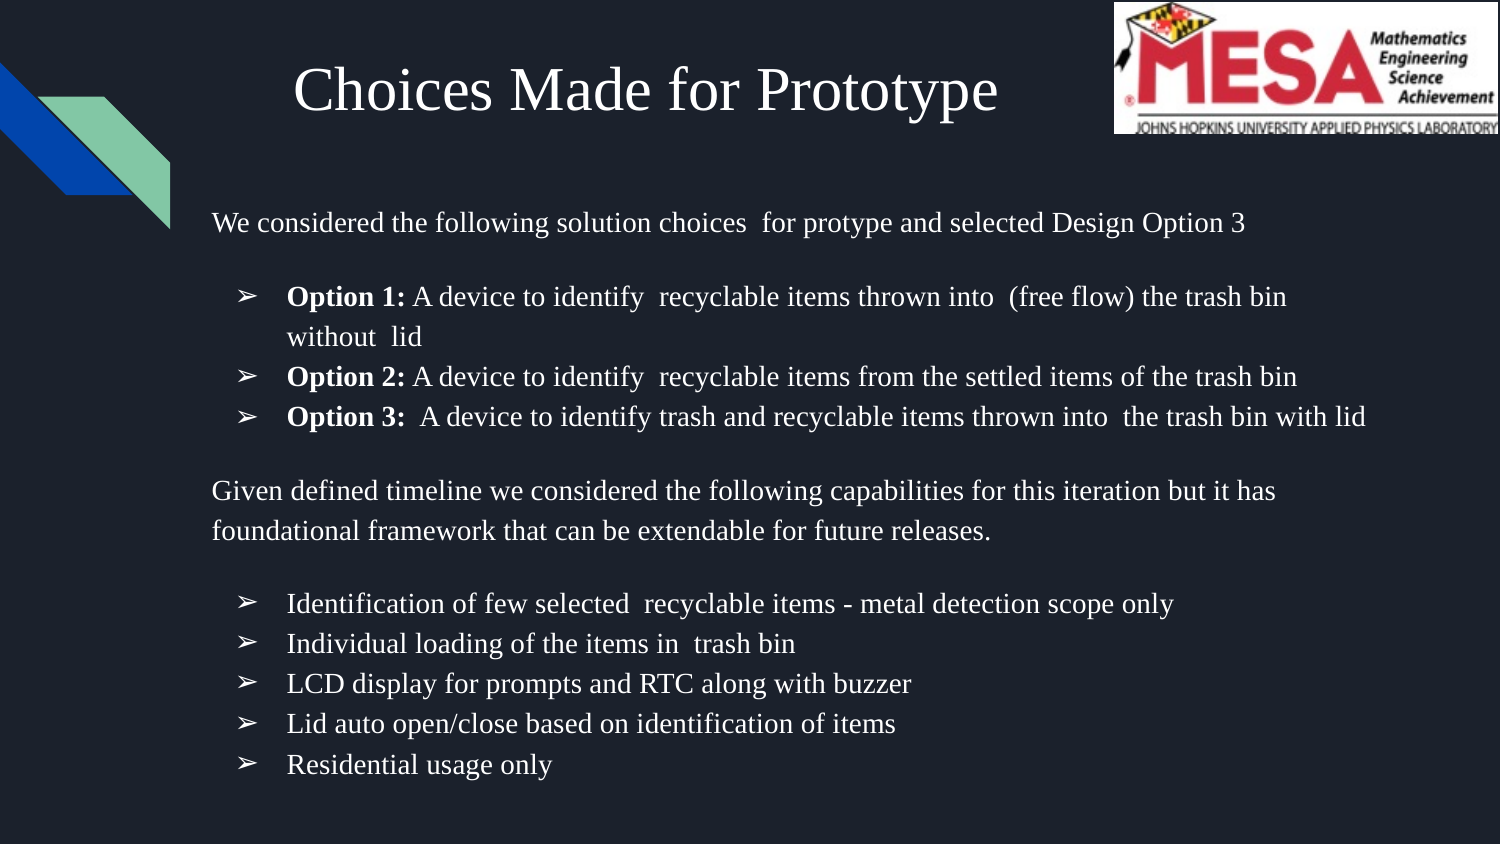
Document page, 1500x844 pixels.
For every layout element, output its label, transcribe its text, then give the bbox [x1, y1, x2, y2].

picture [1114, 1, 1499, 134]
title Choices Made for Prototype [230, 33, 1094, 183]
list We considered the following solution choices for protype and selected Design Option 3 Option 1: A device to identify recyclable items thrown into (free flow) the trash bin without lid Option 2: A device to identify recyclable items from the settled items of the trash bin Option 3: A device to identify trash and recyclable items thrown into the trash bin with lid Given defined timeline we considered the following capabilities for this iteration but it has foundational framework that can be extendable for future releases. Identification of few selected recyclable items - metal detection scope only Individual loading of the items in trash bin LCD display for prompts and RTC along with buzzer Lid auto open/close based on identification of items Residential usage only [196, 183, 1384, 811]
